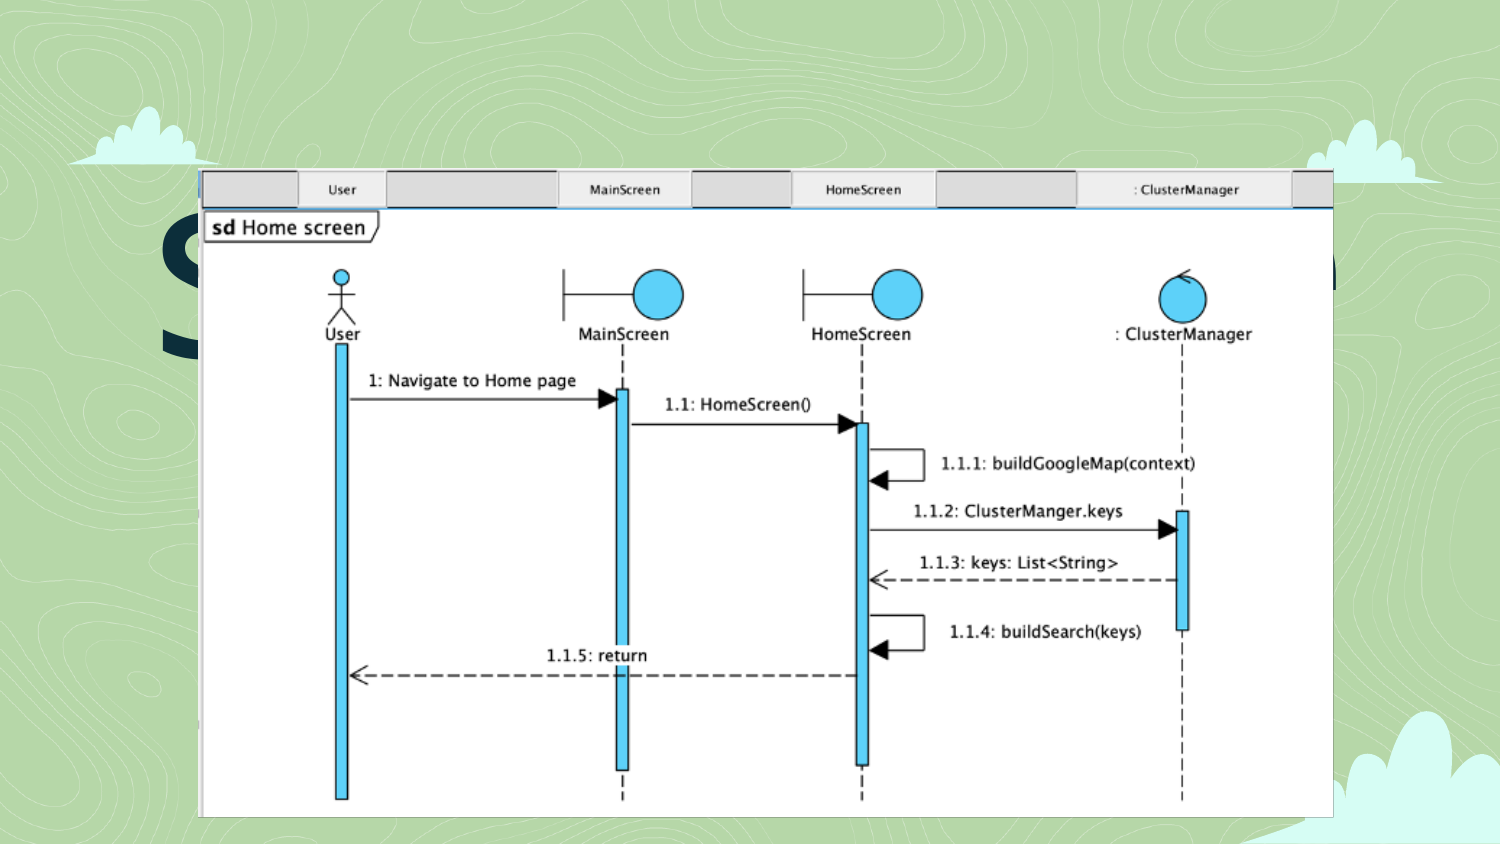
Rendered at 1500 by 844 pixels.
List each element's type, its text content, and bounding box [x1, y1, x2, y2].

title sequence diagram [117, 76, 1383, 144]
picture [198, 167, 1336, 819]
